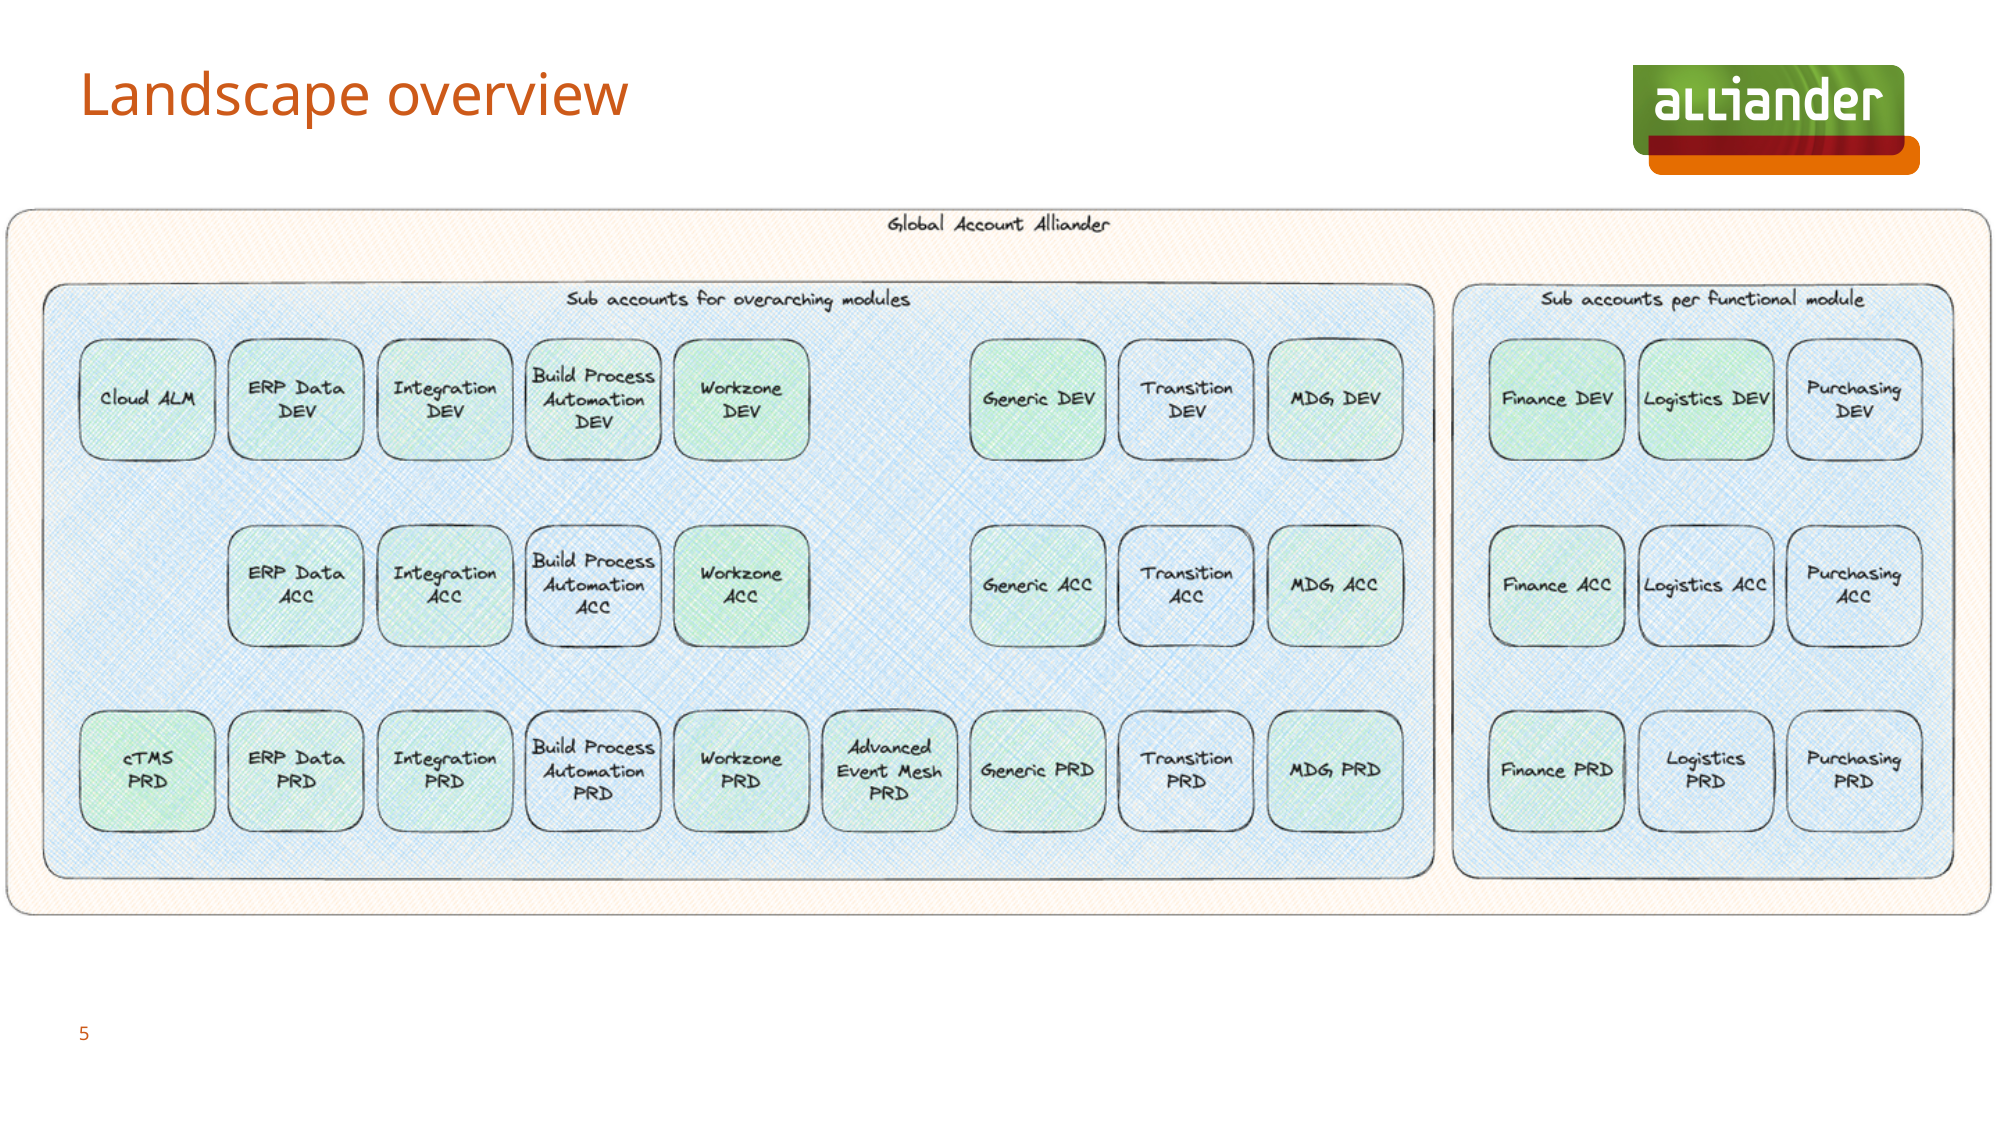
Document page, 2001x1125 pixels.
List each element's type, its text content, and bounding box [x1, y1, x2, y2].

slide_number 5 [78, 1015, 114, 1054]
title Landscape overview [79, 65, 1589, 129]
picture [1633, 65, 1920, 175]
picture [0, 201, 2000, 924]
